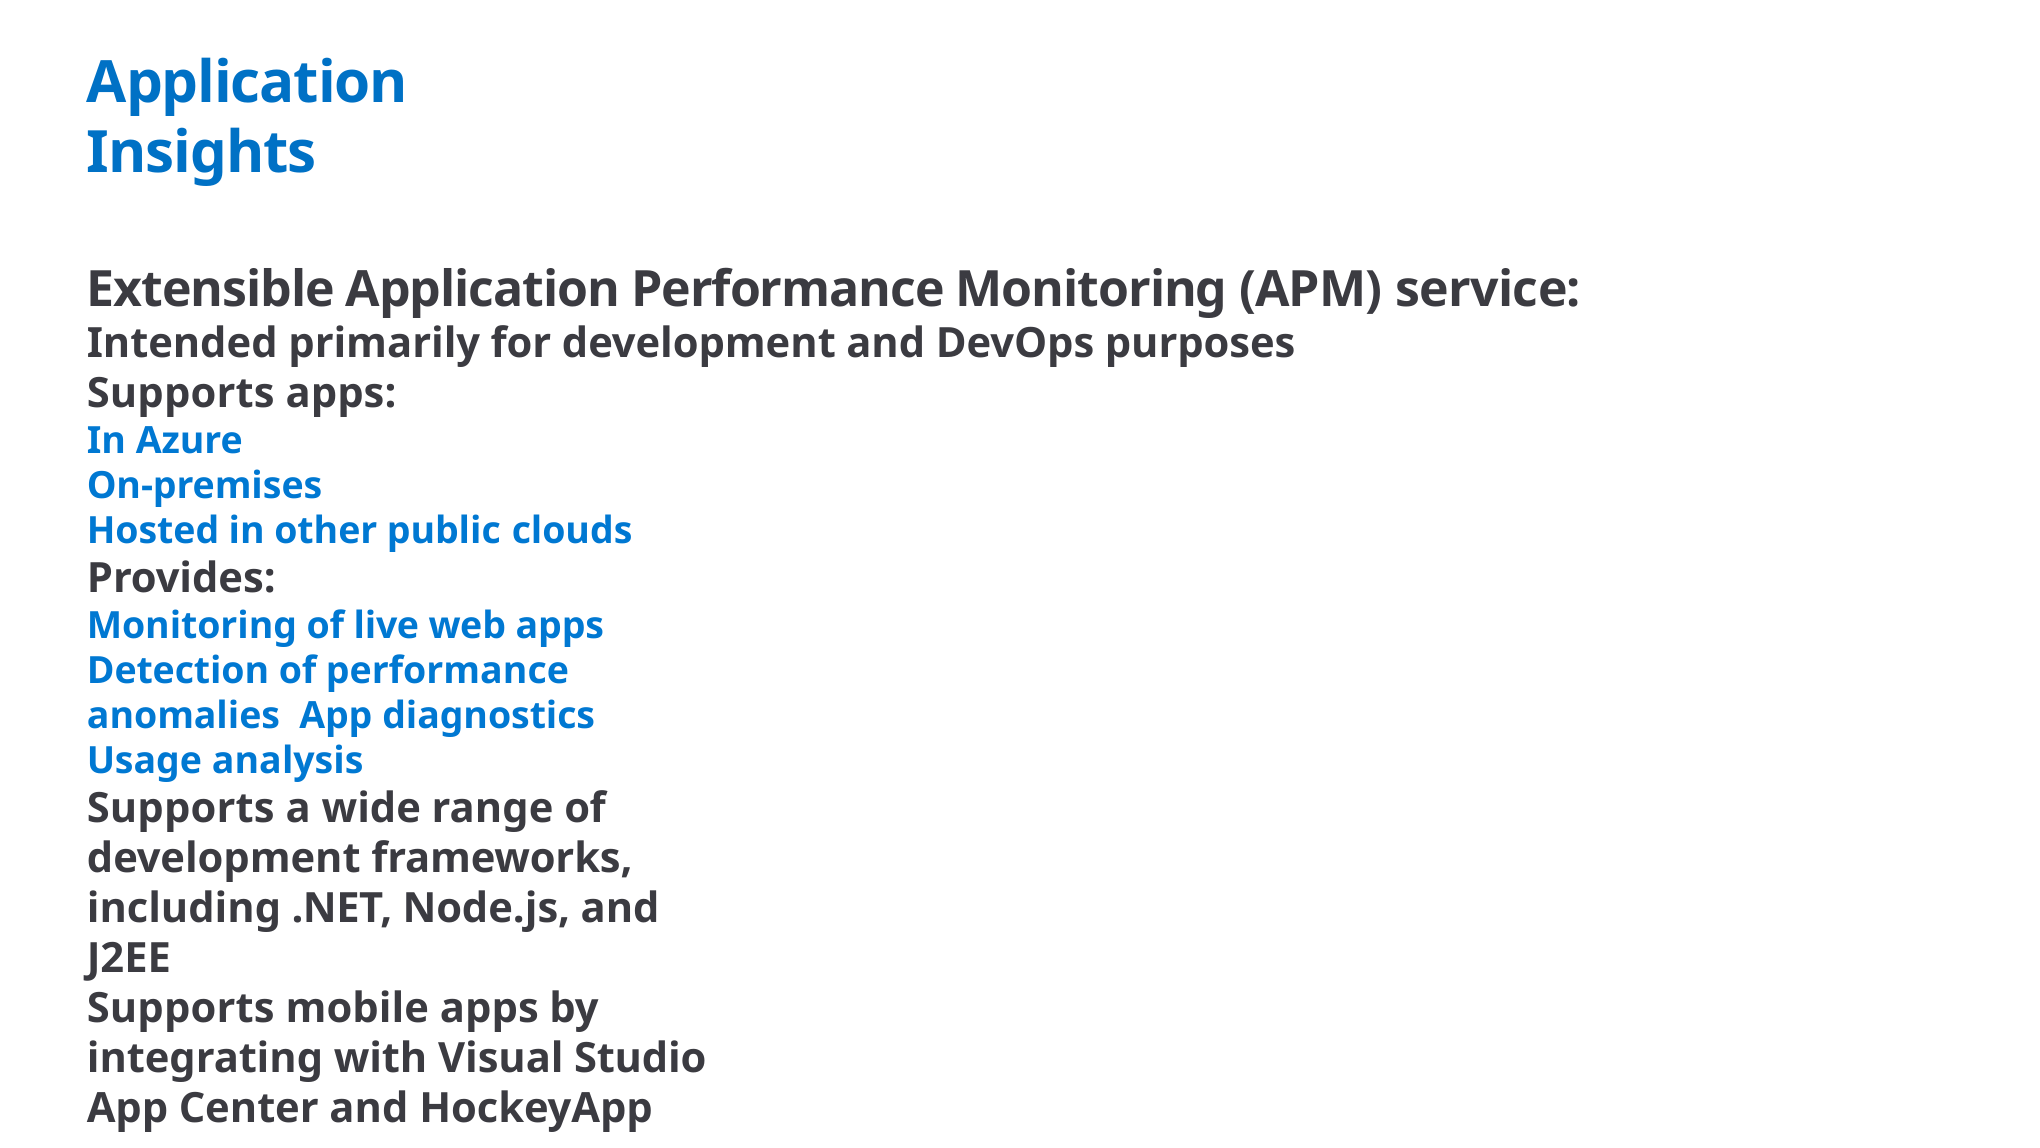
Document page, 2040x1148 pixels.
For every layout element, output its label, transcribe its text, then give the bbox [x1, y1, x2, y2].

title Application Insights [84, 42, 596, 237]
text_box Extensible Application Performance Monitoring (APM) service: Intended primarily for development and DevOps purposes Supports apps: In Azure On-premises Hosted in other public clouds Provides: Monitoring of live web apps Detection of performance anomalies App diagnostics Usage analysis Supports a wide range of development frameworks, including .NET, Node.js, and J2EE Supports mobile apps by integrating with Visual Studio App Center and HockeyApp [84, 253, 1766, 1131]
